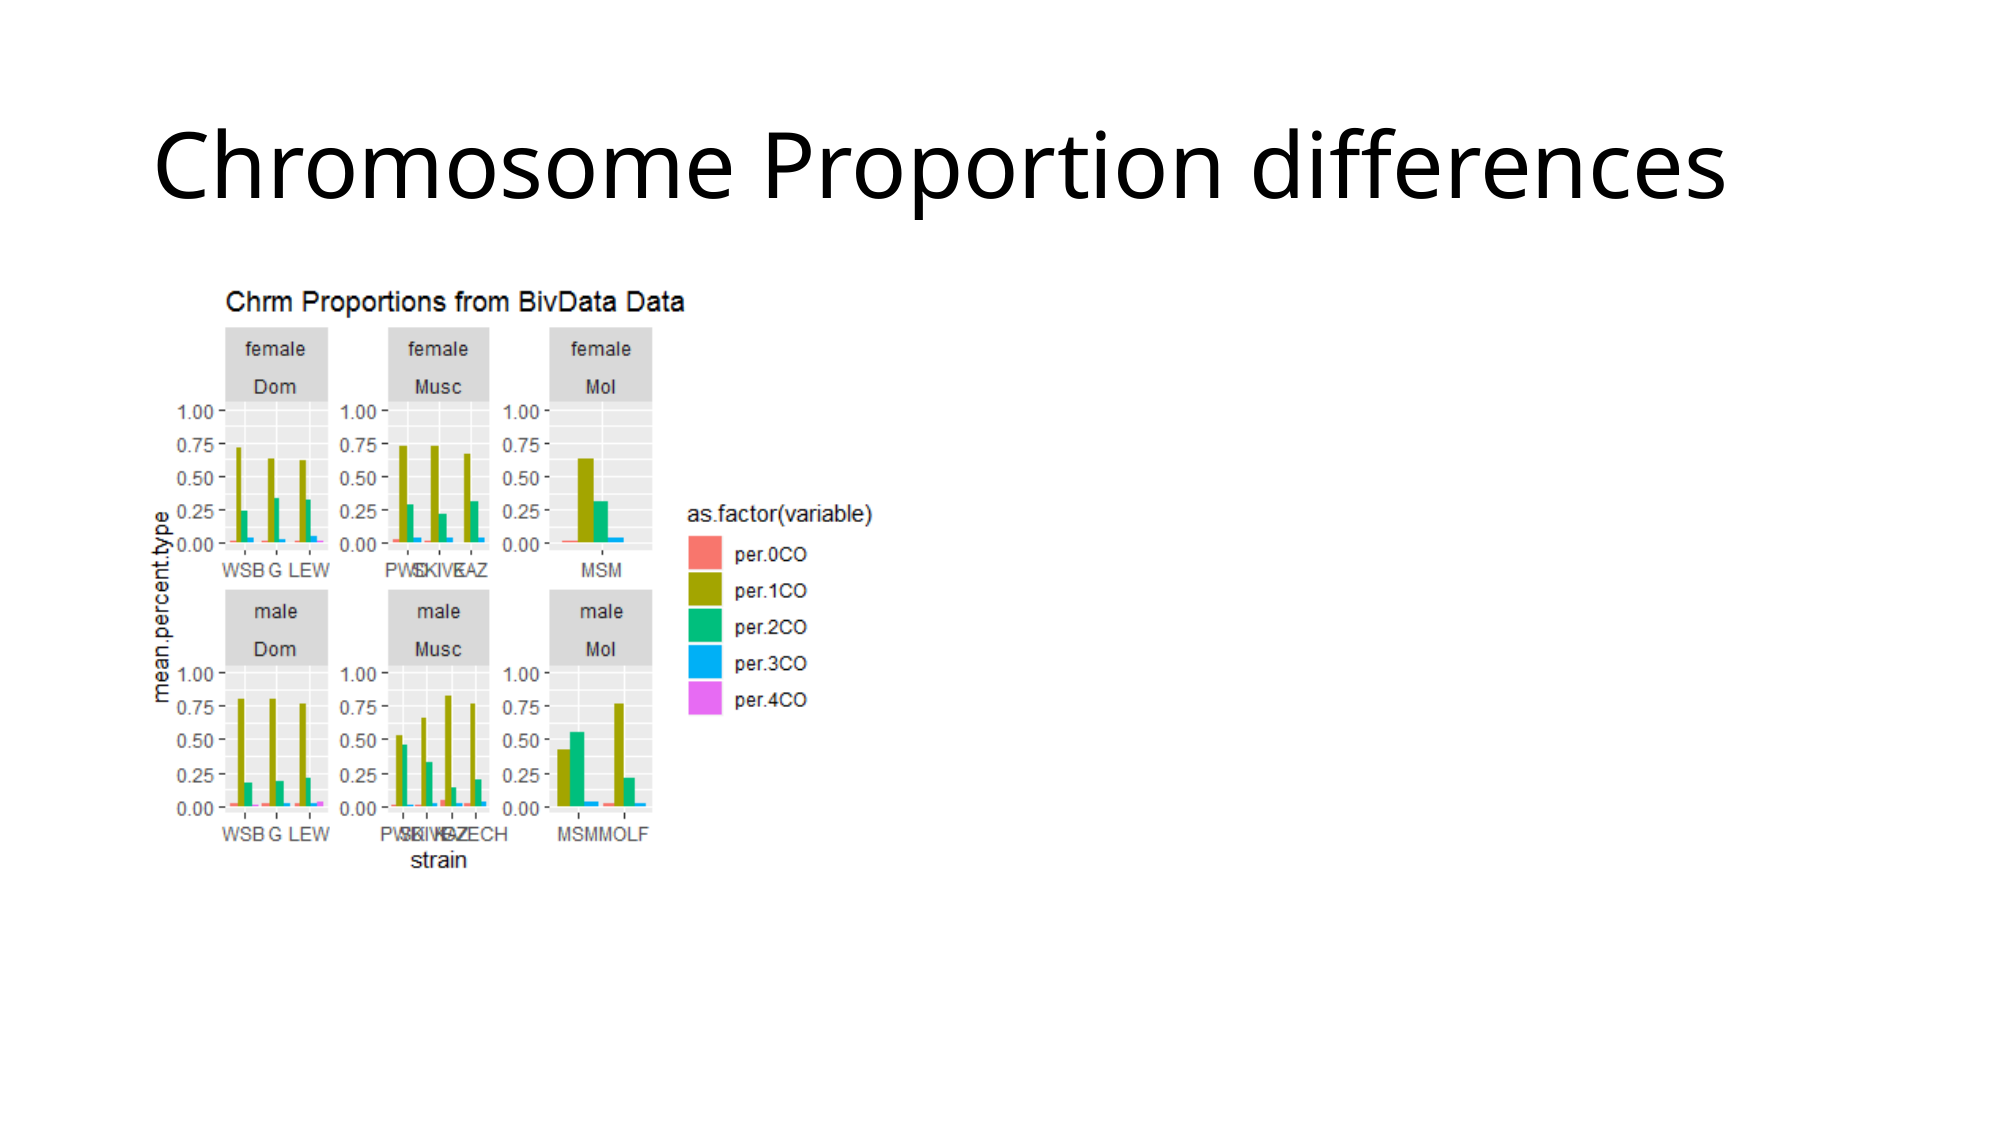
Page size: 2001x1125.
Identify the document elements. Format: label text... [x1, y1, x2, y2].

title Chromosome Proportion differences [137, 59, 1863, 278]
picture [137, 277, 896, 884]
